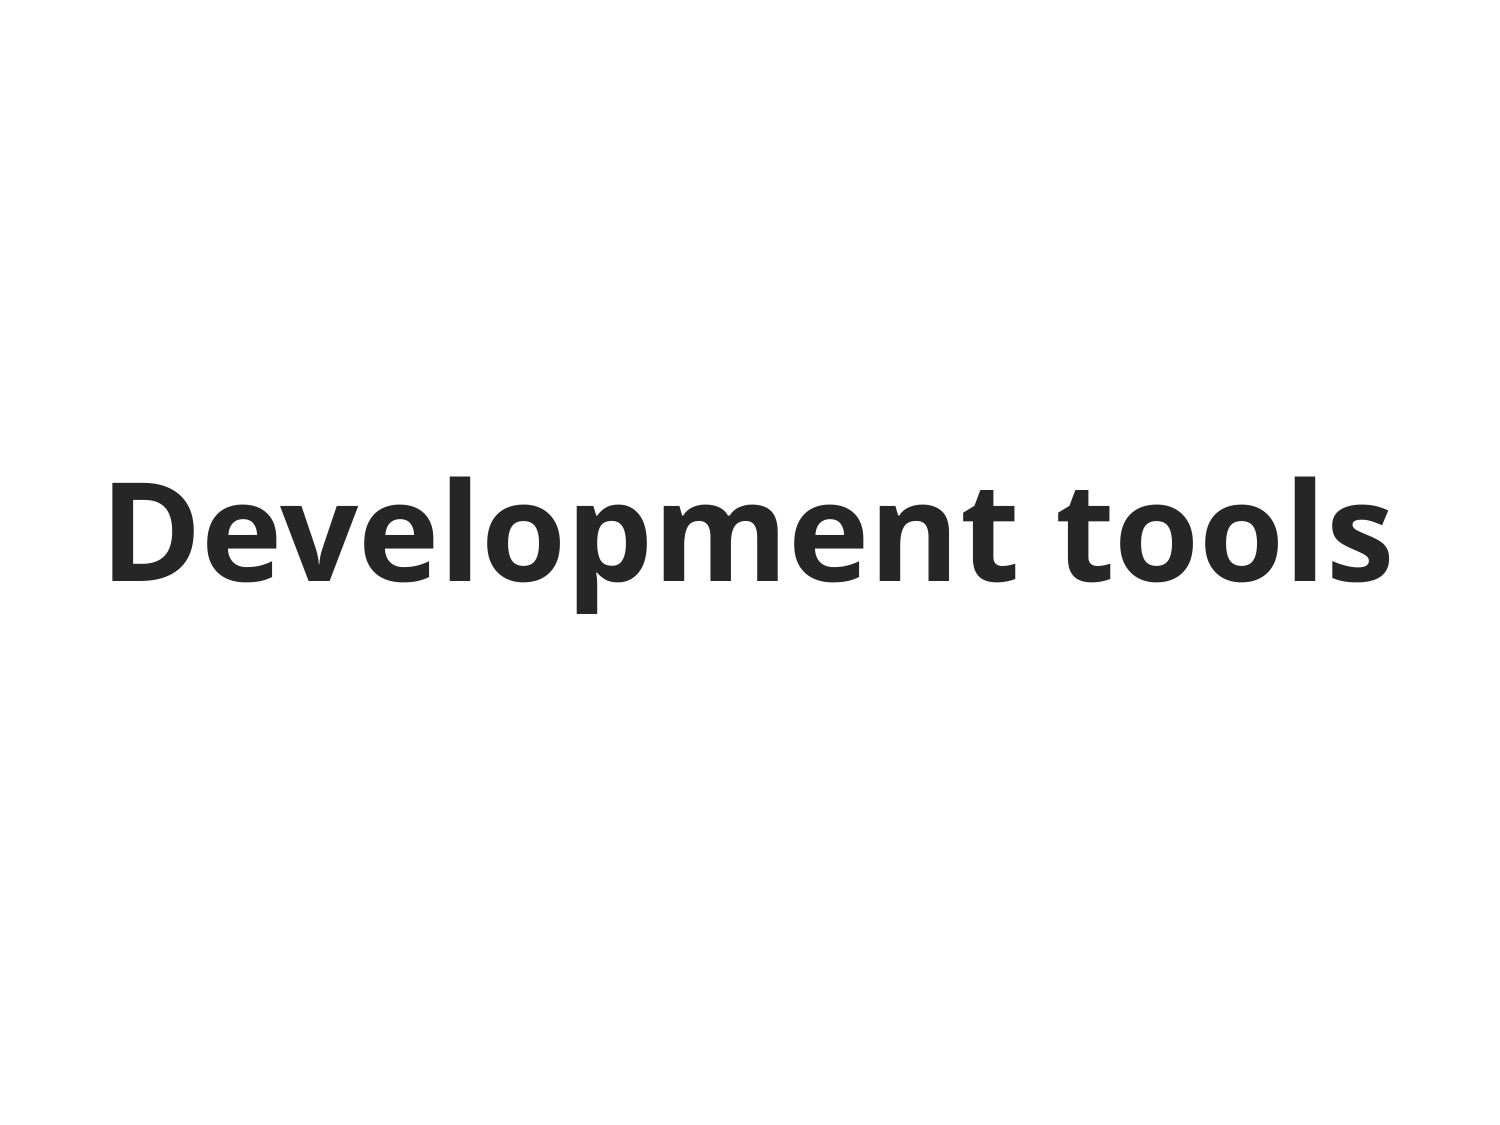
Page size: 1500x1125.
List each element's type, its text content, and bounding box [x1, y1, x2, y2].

title Development tools [73, 432, 1423, 621]
